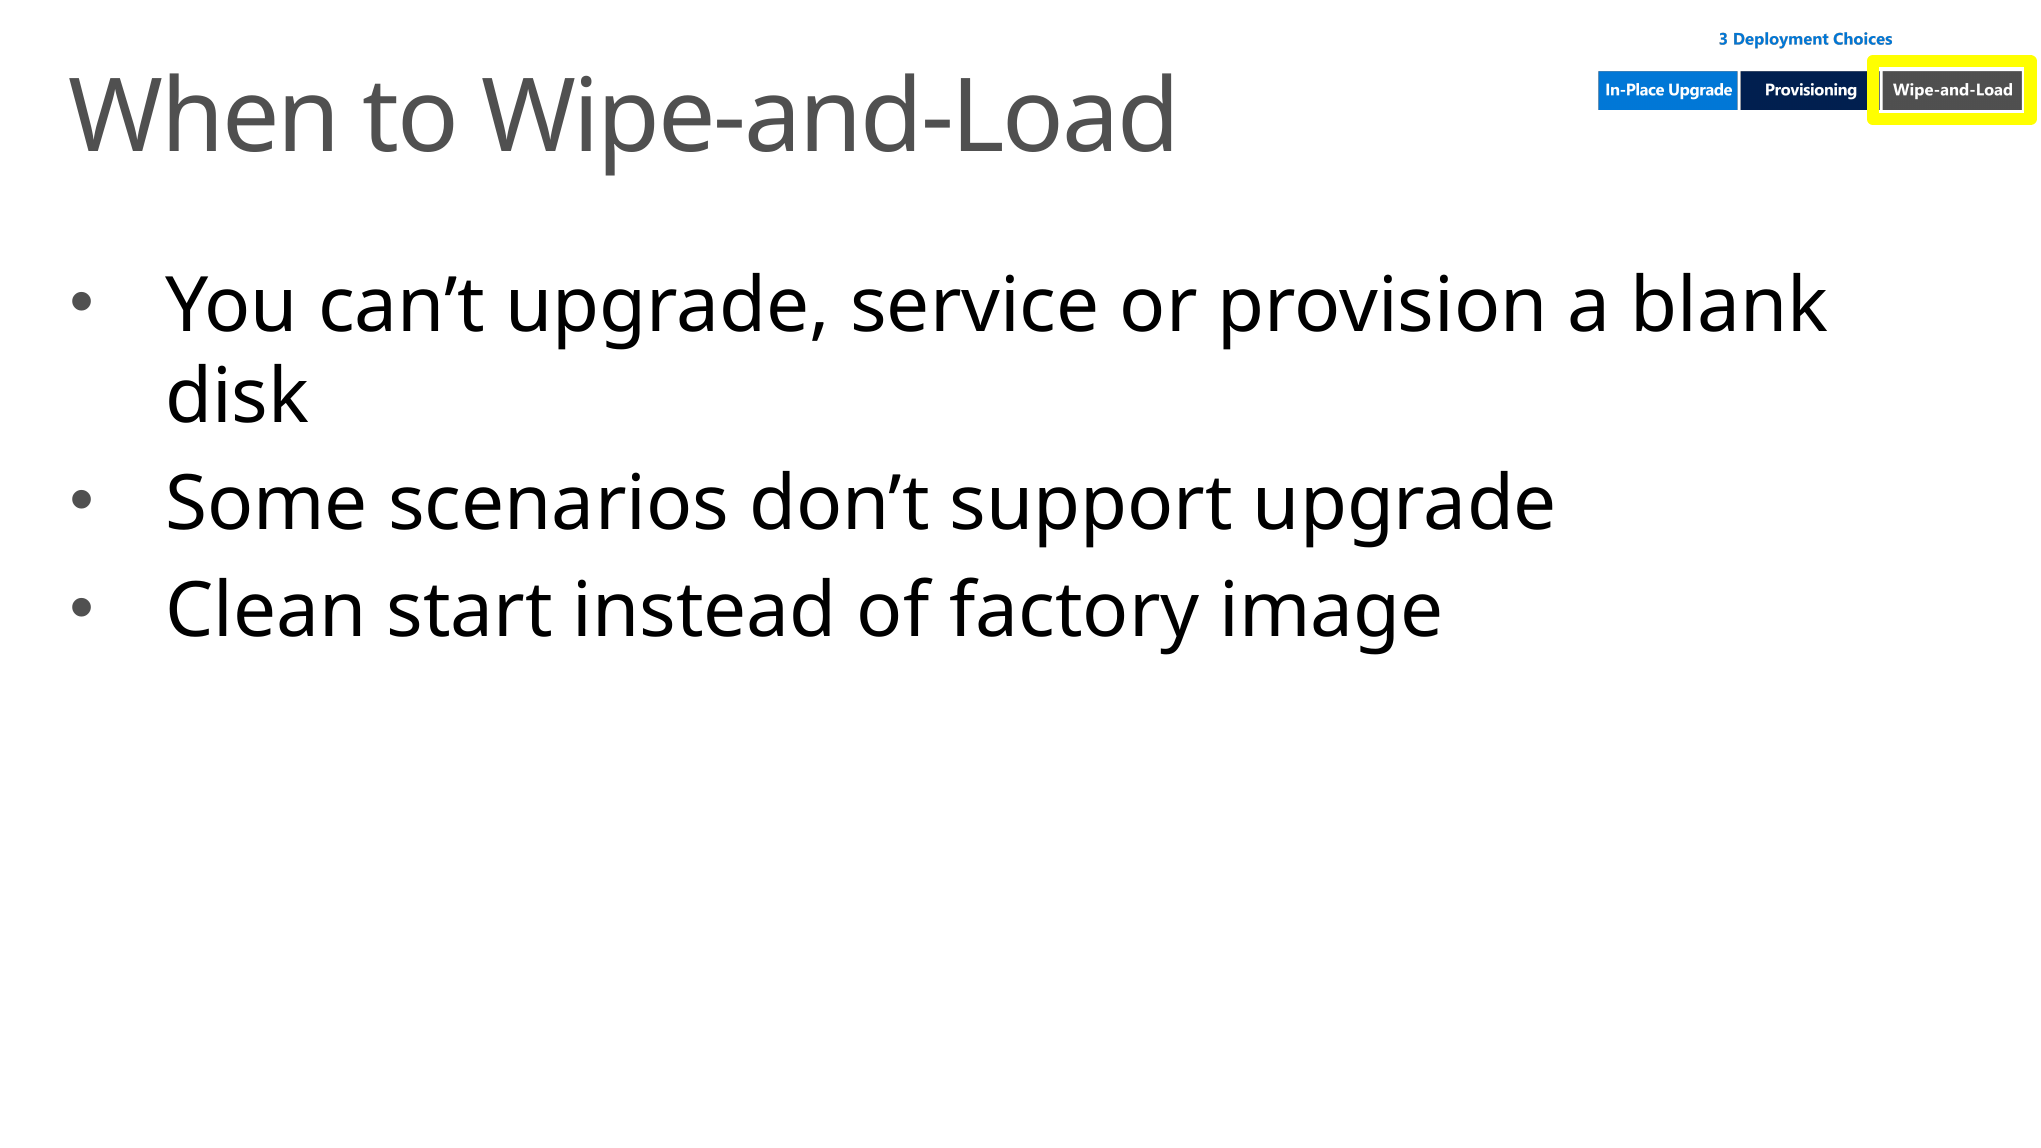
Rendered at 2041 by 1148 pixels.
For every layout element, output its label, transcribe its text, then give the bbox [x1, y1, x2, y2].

text_box [1872, 60, 2031, 120]
list You can’t upgrade, service or provision a blank disk Some scenarios don’t support upgrade Clean start instead of factory image [45, 239, 1996, 592]
title When to Wipe-and-Load [45, 48, 1996, 199]
picture [1594, 23, 2024, 111]
